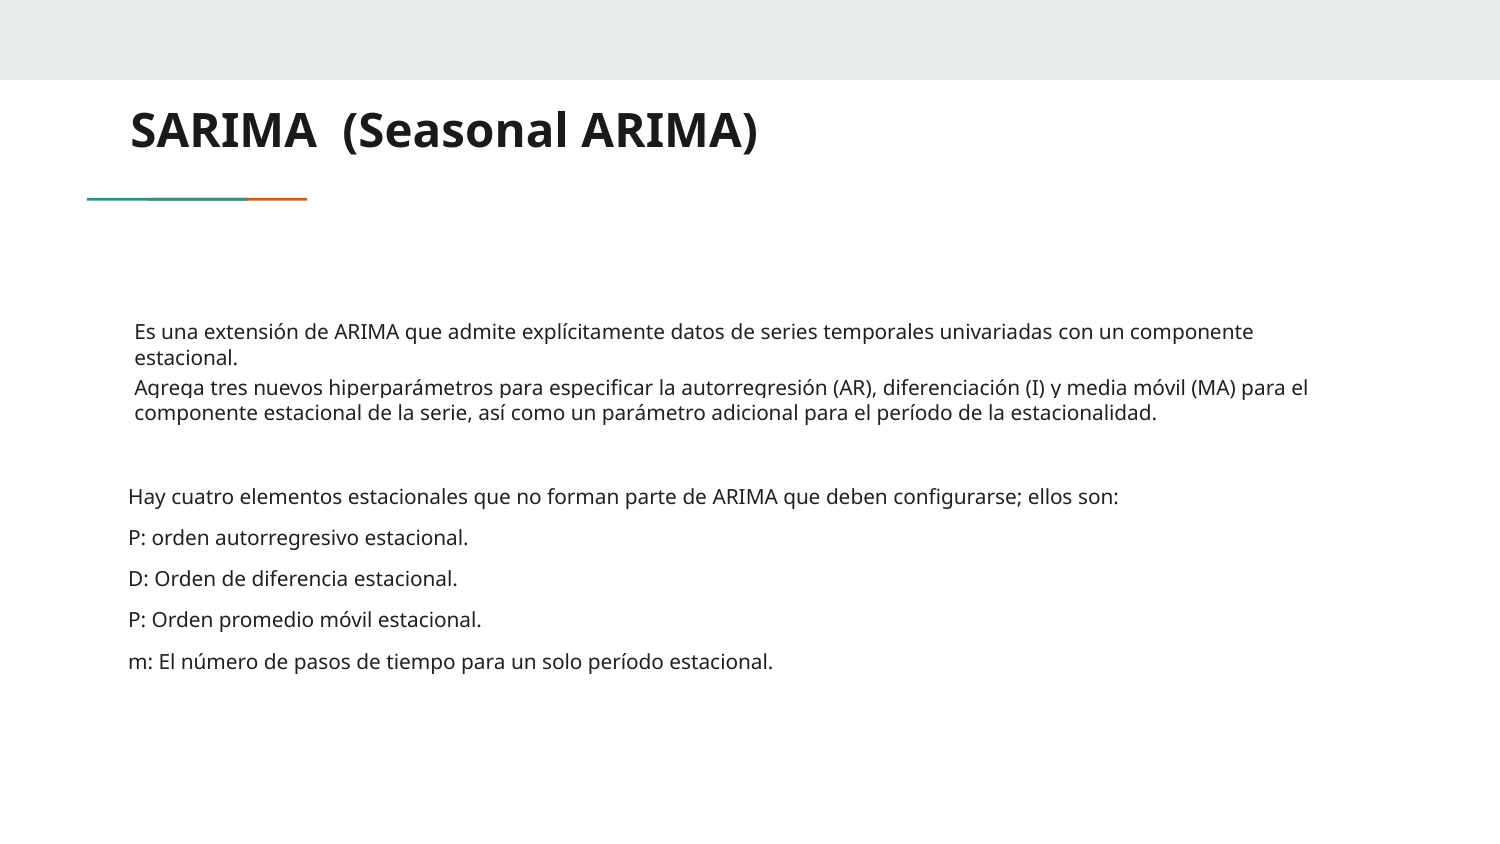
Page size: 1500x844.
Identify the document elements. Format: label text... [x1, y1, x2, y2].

text_box Es una extensión de ARIMA que admite explícitamente datos de series temporales univariadas con un componente estacional. [119, 304, 1373, 359]
text_box Hay cuatro elementos estacionales que no forman parte de ARIMA que deben configurarse; ellos son: P: orden autorregresivo estacional. D: Orden de diferencia estacional. P: Orden promedio móvil estacional. m: El número de pasos de tiempo para un solo período estacional. [113, 464, 1359, 734]
text_box Agrega tres nuevos hiperparámetros para especificar la autorregresión (AR), diferenciación (I) y media móvil (MA) para el componente estacional de la serie, así como un parámetro adicional para el período de la estacionalidad. [119, 359, 1421, 440]
title SARIMA (Seasonal ARIMA) [115, 84, 1377, 173]
